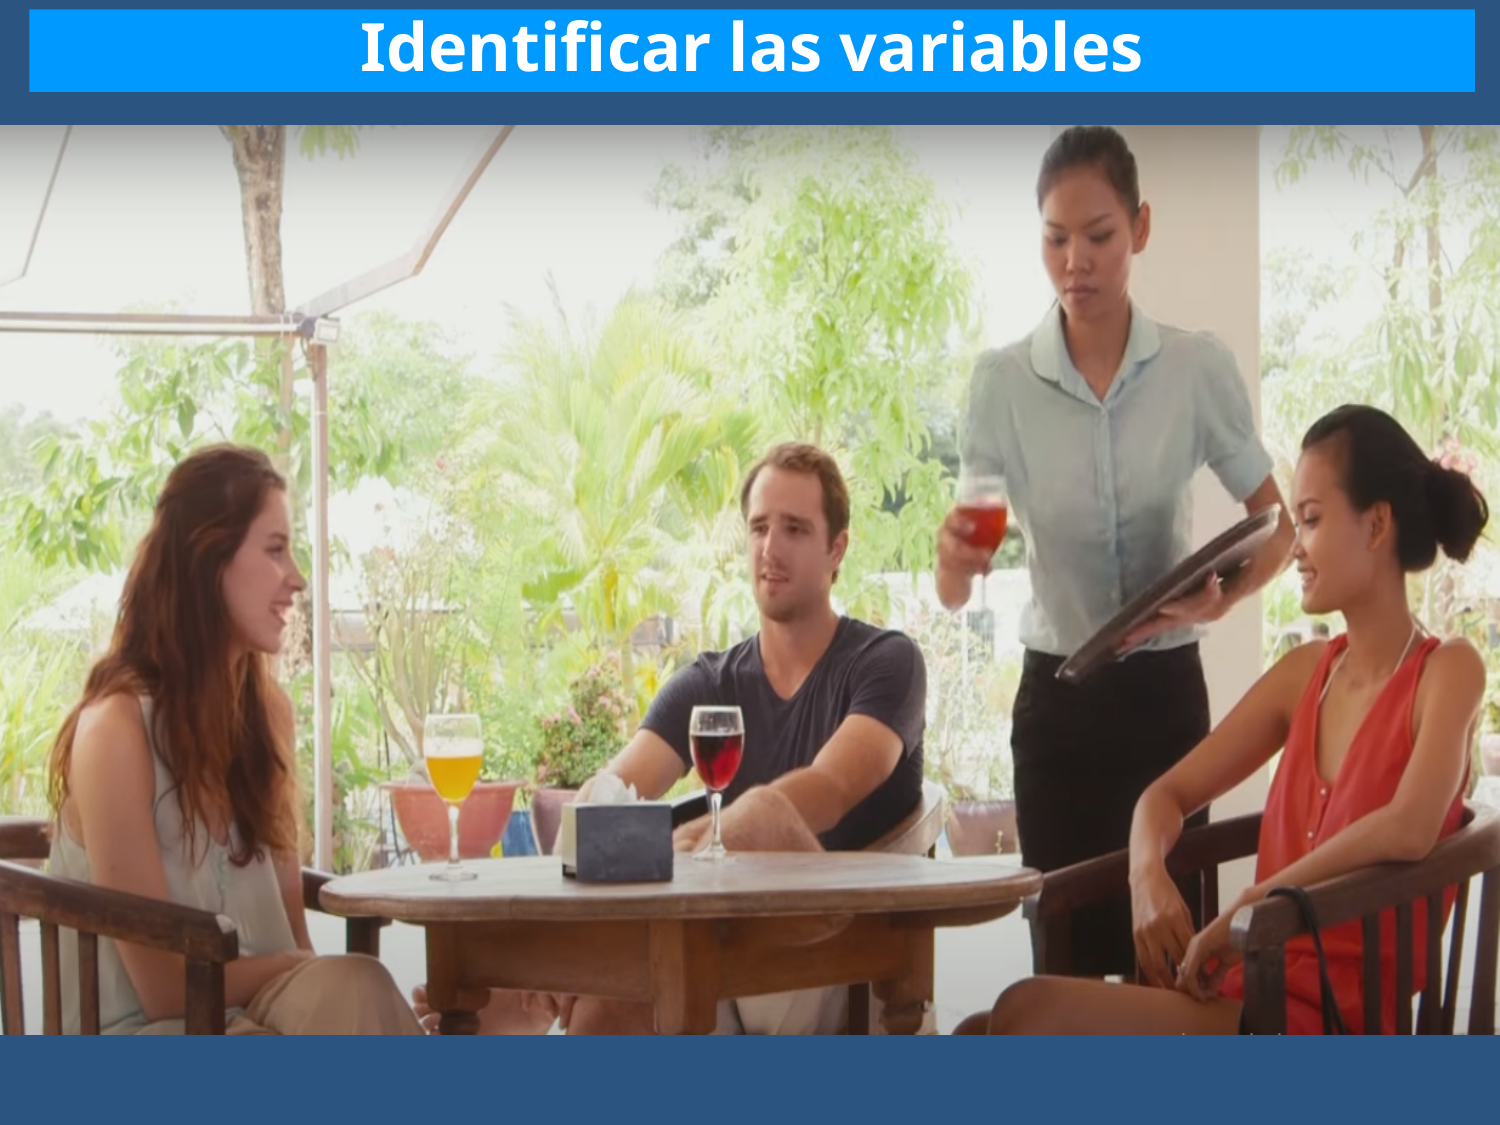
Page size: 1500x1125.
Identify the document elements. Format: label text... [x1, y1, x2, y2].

picture [0, 125, 1500, 1036]
text_box Identificar las variables [29, 9, 1475, 92]
